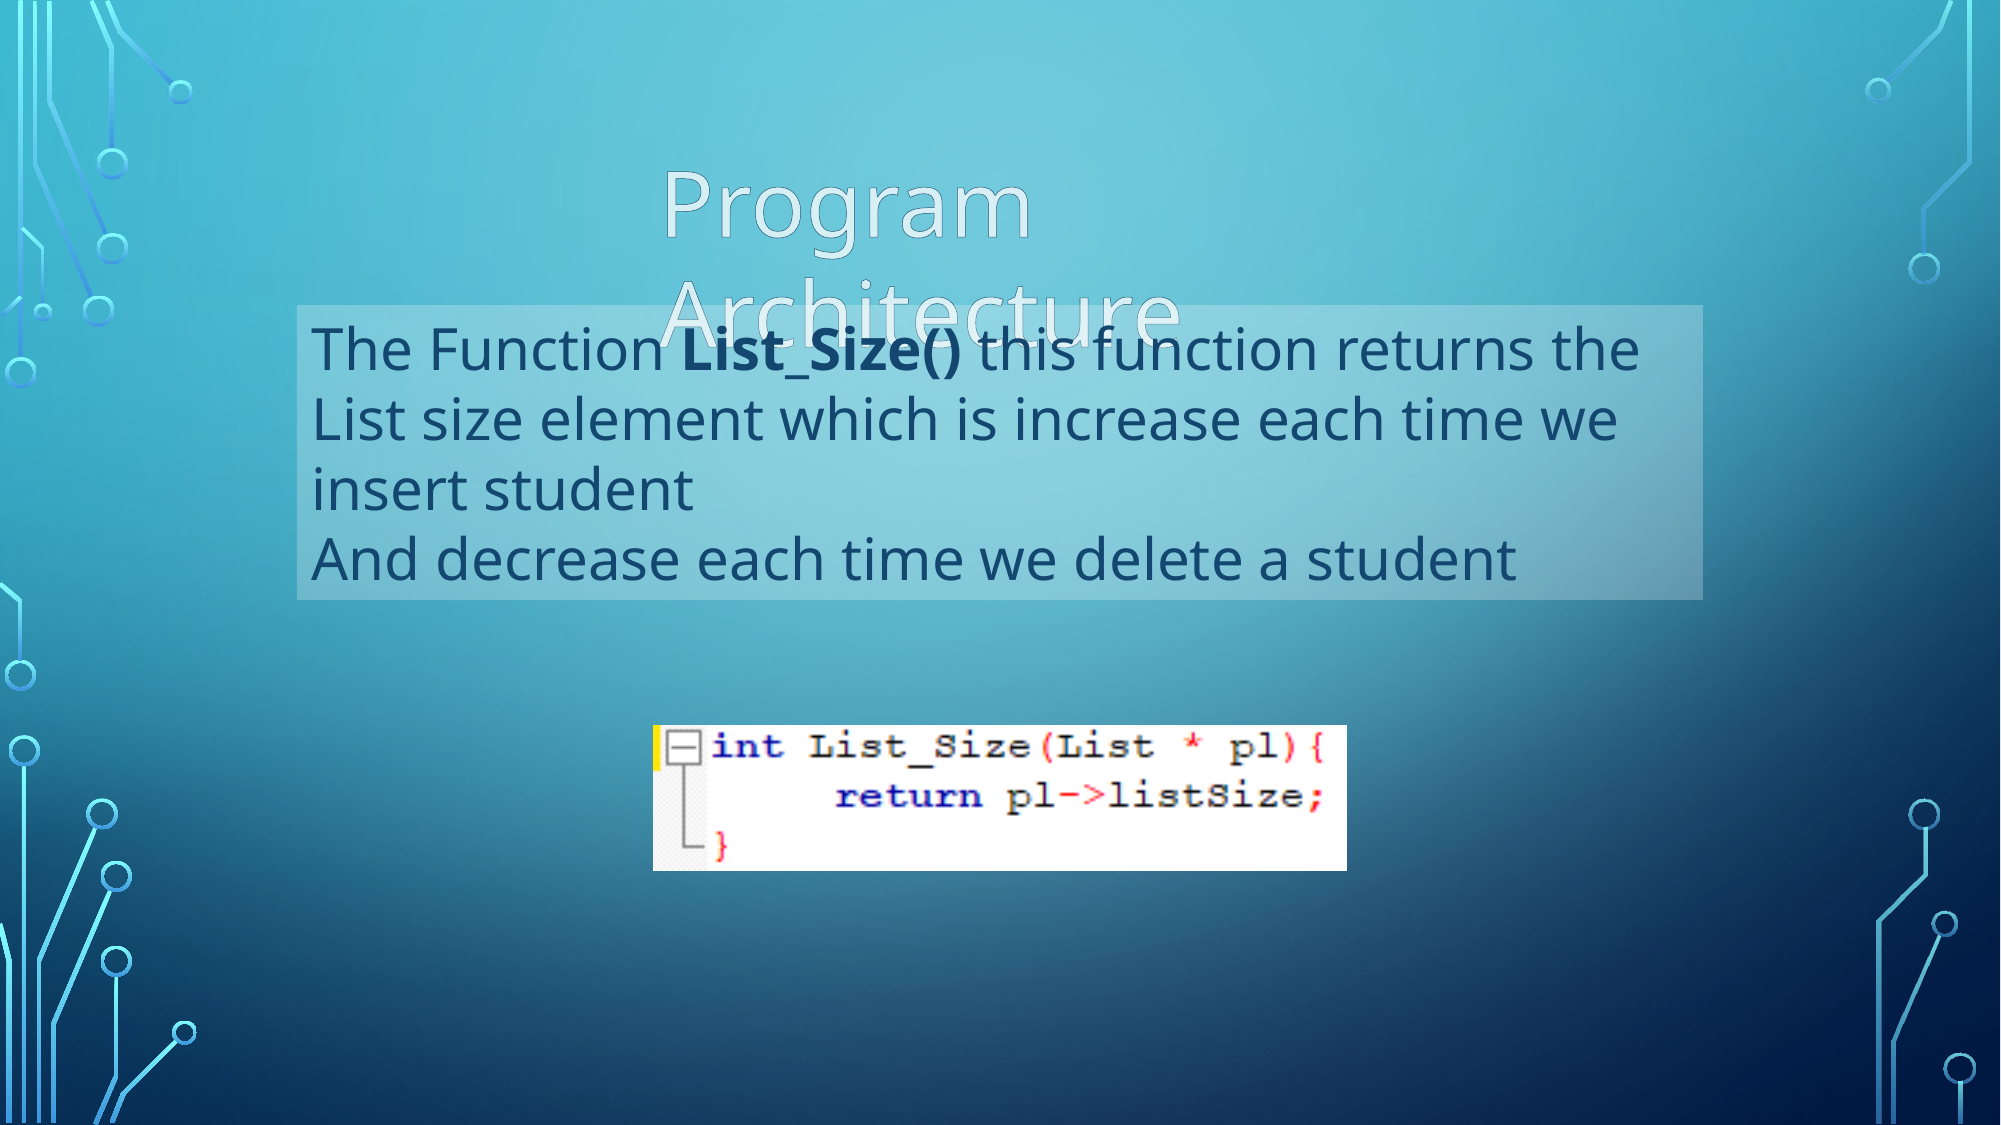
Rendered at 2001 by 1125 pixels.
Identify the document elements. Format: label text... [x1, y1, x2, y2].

text_box Program Architecture [644, 138, 1558, 305]
text_box The Function List_Size() this function returns the List size element which is increase each time we insert student And decrease each time we delete a student [296, 305, 1703, 600]
picture [653, 724, 1347, 872]
